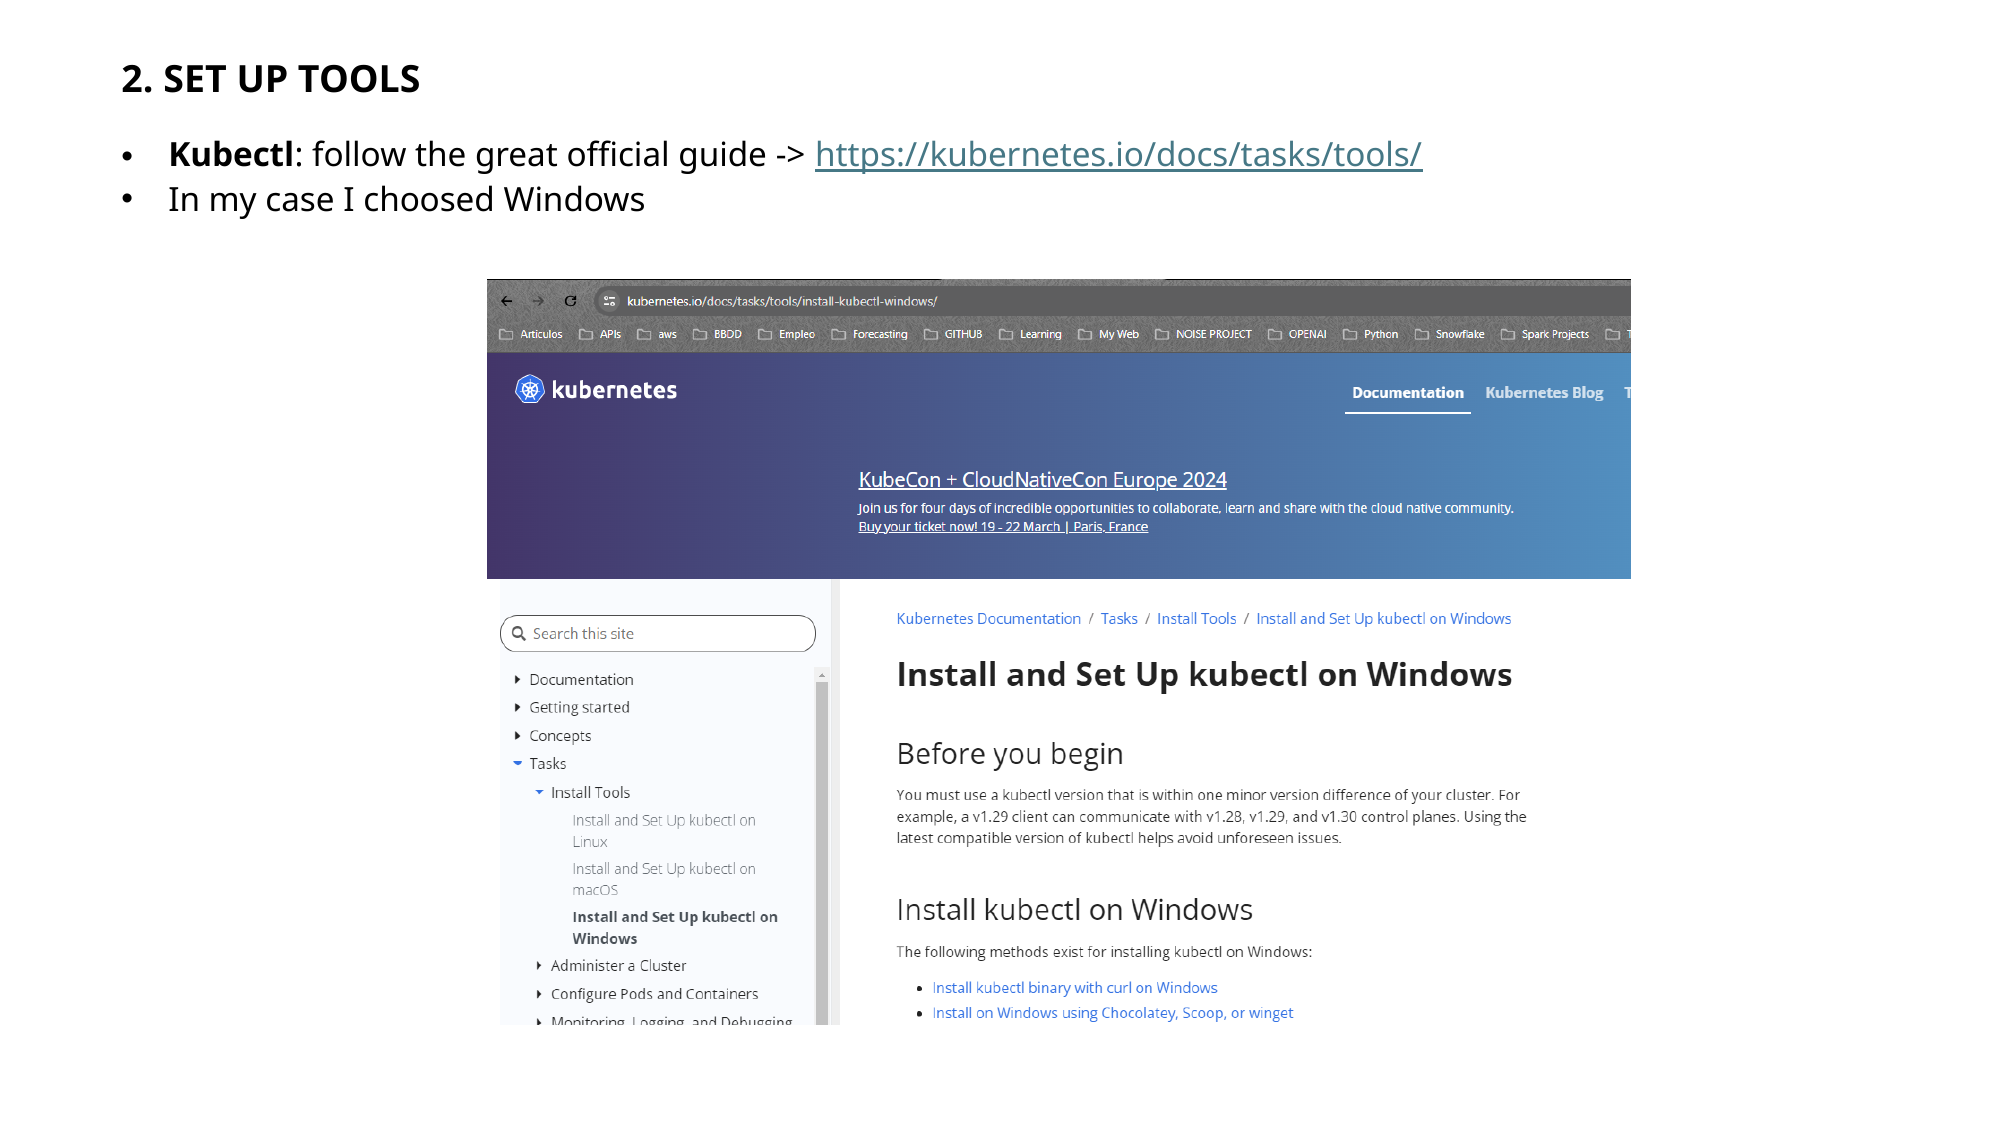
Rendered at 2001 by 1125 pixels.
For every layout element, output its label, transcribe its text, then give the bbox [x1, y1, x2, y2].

picture [486, 278, 1632, 1025]
text_box 2. SET UP TOOLS [106, 48, 681, 108]
text_box Kubectl: follow the great official guide -> https://kubernetes.io/docs/tasks/tools/ In my case I choosed Windows [106, 125, 1539, 226]
